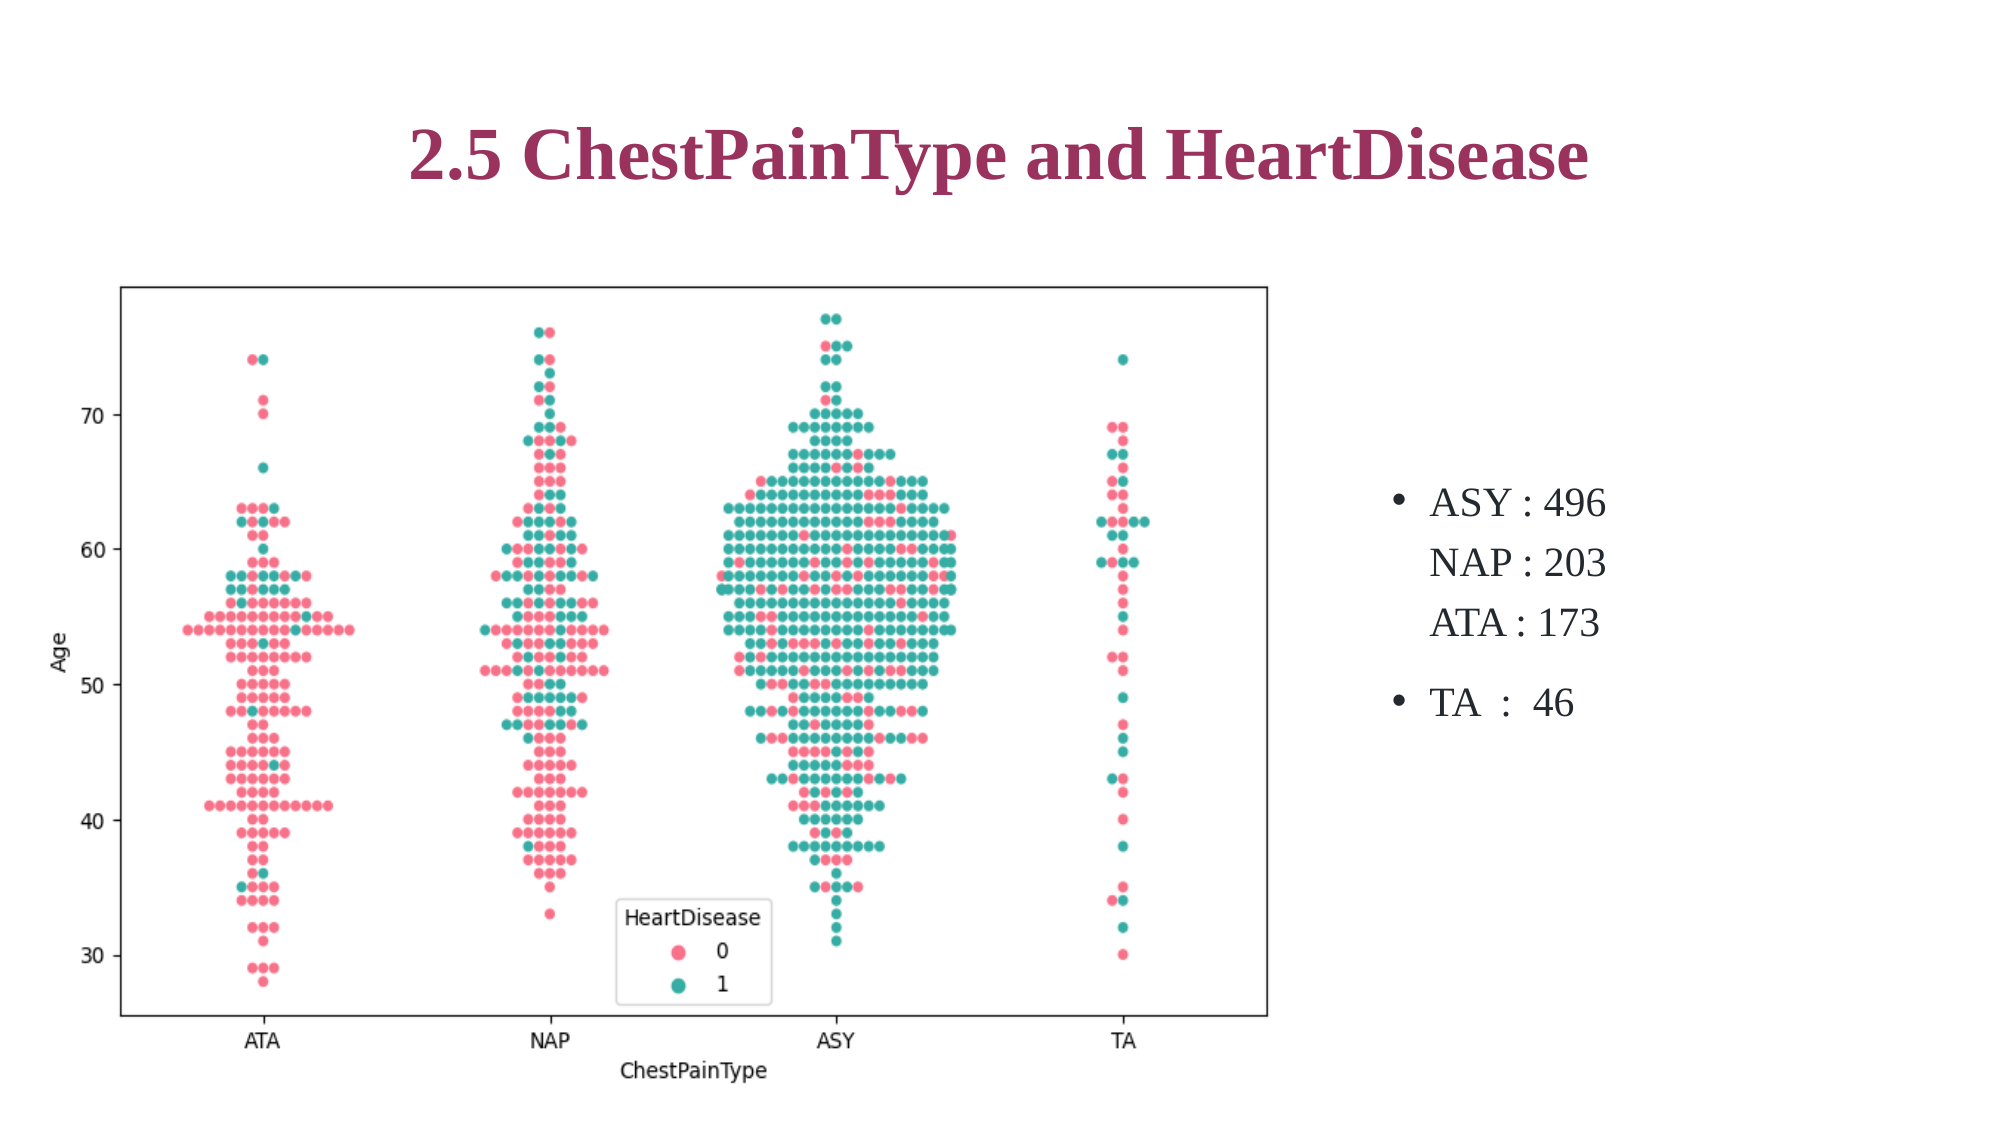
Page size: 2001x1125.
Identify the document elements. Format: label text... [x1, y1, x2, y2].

text_box 2.5 ChestPainType and HeartDisease [0, 107, 2000, 304]
text_box ASY : 496 NAP : 203 ATA : 173 TA : 46 [1377, 456, 1667, 890]
picture [35, 271, 1280, 1099]
